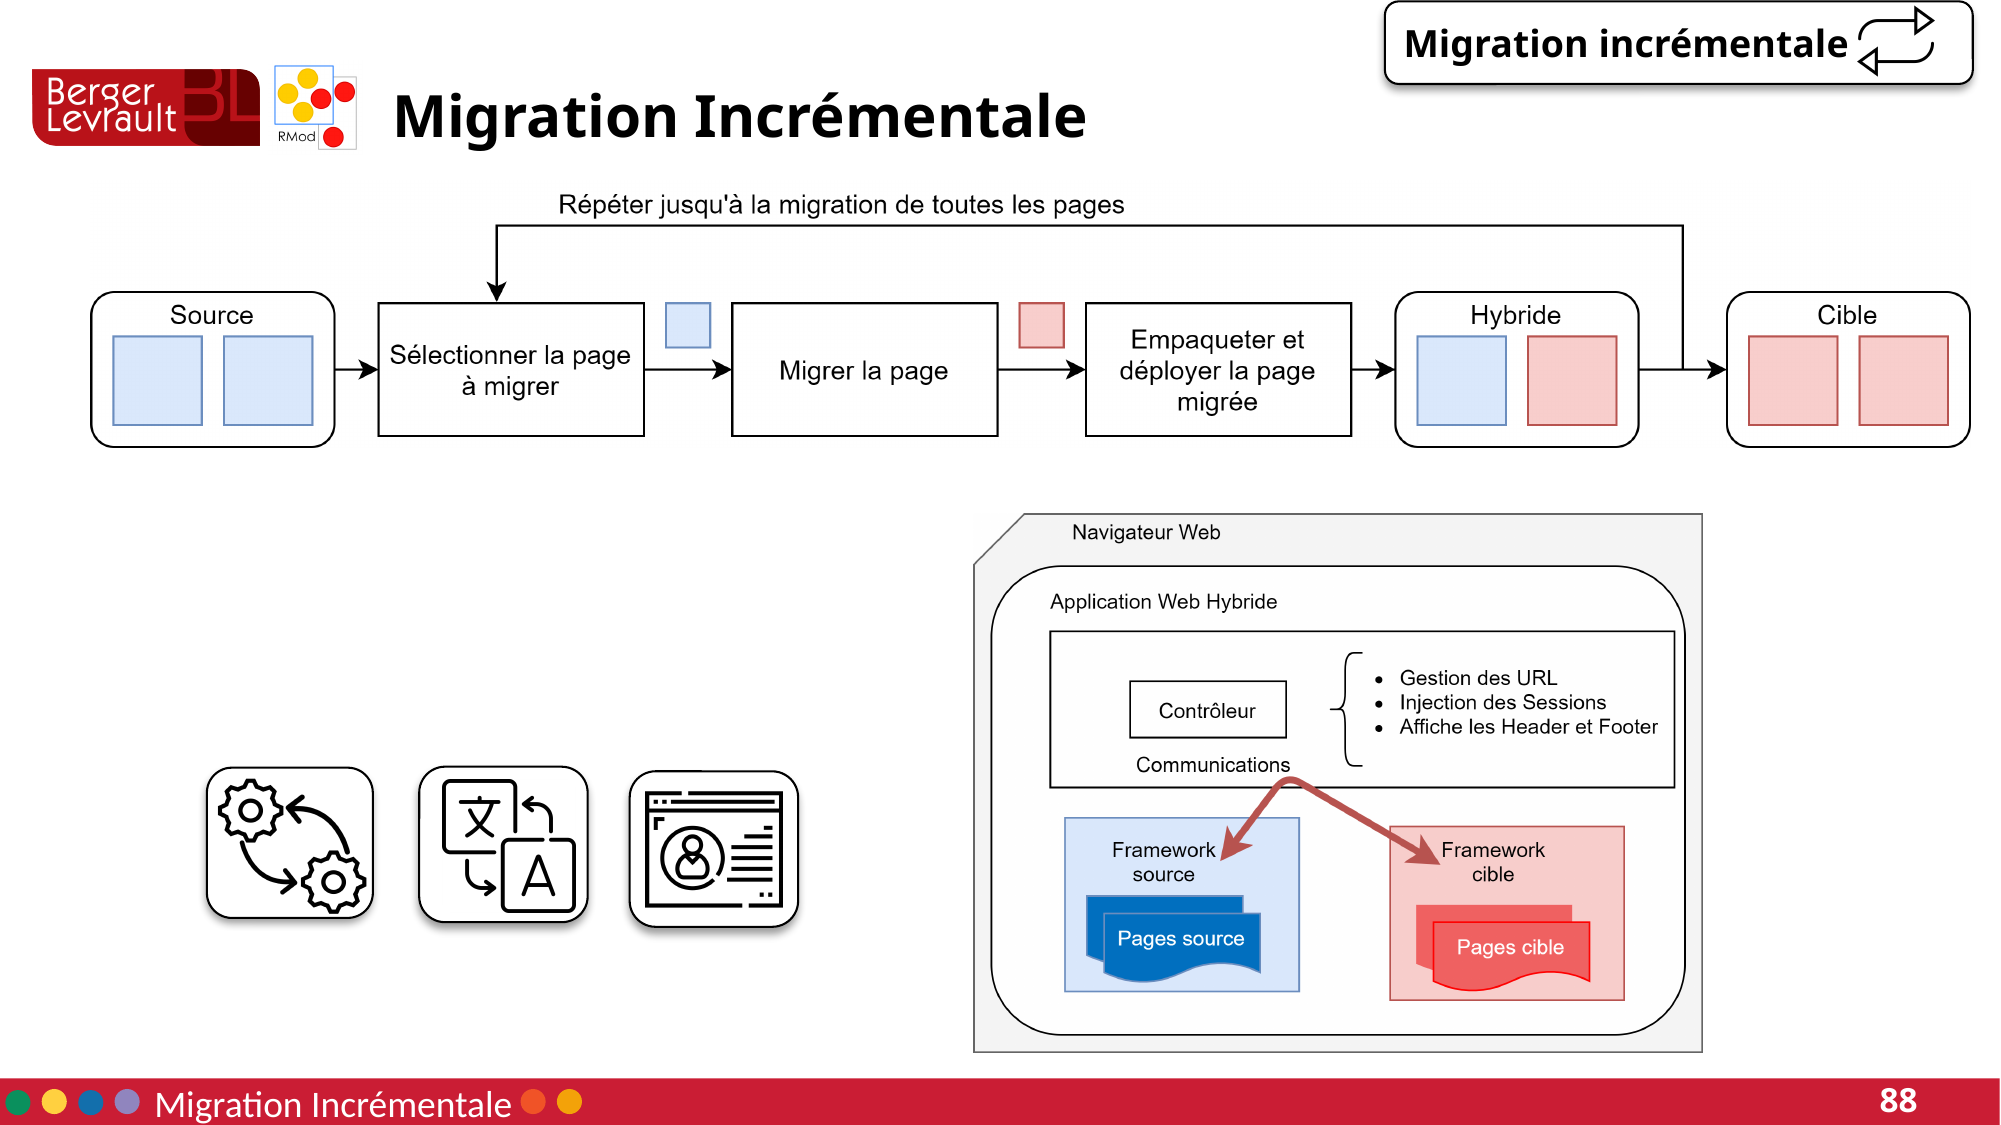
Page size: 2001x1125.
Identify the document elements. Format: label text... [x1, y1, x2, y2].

picture [90, 180, 1971, 448]
text_box Migration Incrémentale [139, 1072, 546, 1125]
text_box [77, 1089, 105, 1117]
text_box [629, 771, 799, 927]
text_box [41, 1088, 67, 1115]
picture [973, 513, 1703, 1053]
text_box [4, 1089, 32, 1117]
picture [32, 69, 260, 146]
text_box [206, 767, 378, 925]
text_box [419, 766, 588, 923]
slide_number 88 [1832, 1078, 1965, 1125]
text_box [1384, 1, 1973, 84]
text_box [555, 1087, 584, 1116]
title Migration Incrémentale [377, 79, 1906, 180]
picture [268, 60, 363, 155]
text_box [113, 1087, 139, 1116]
